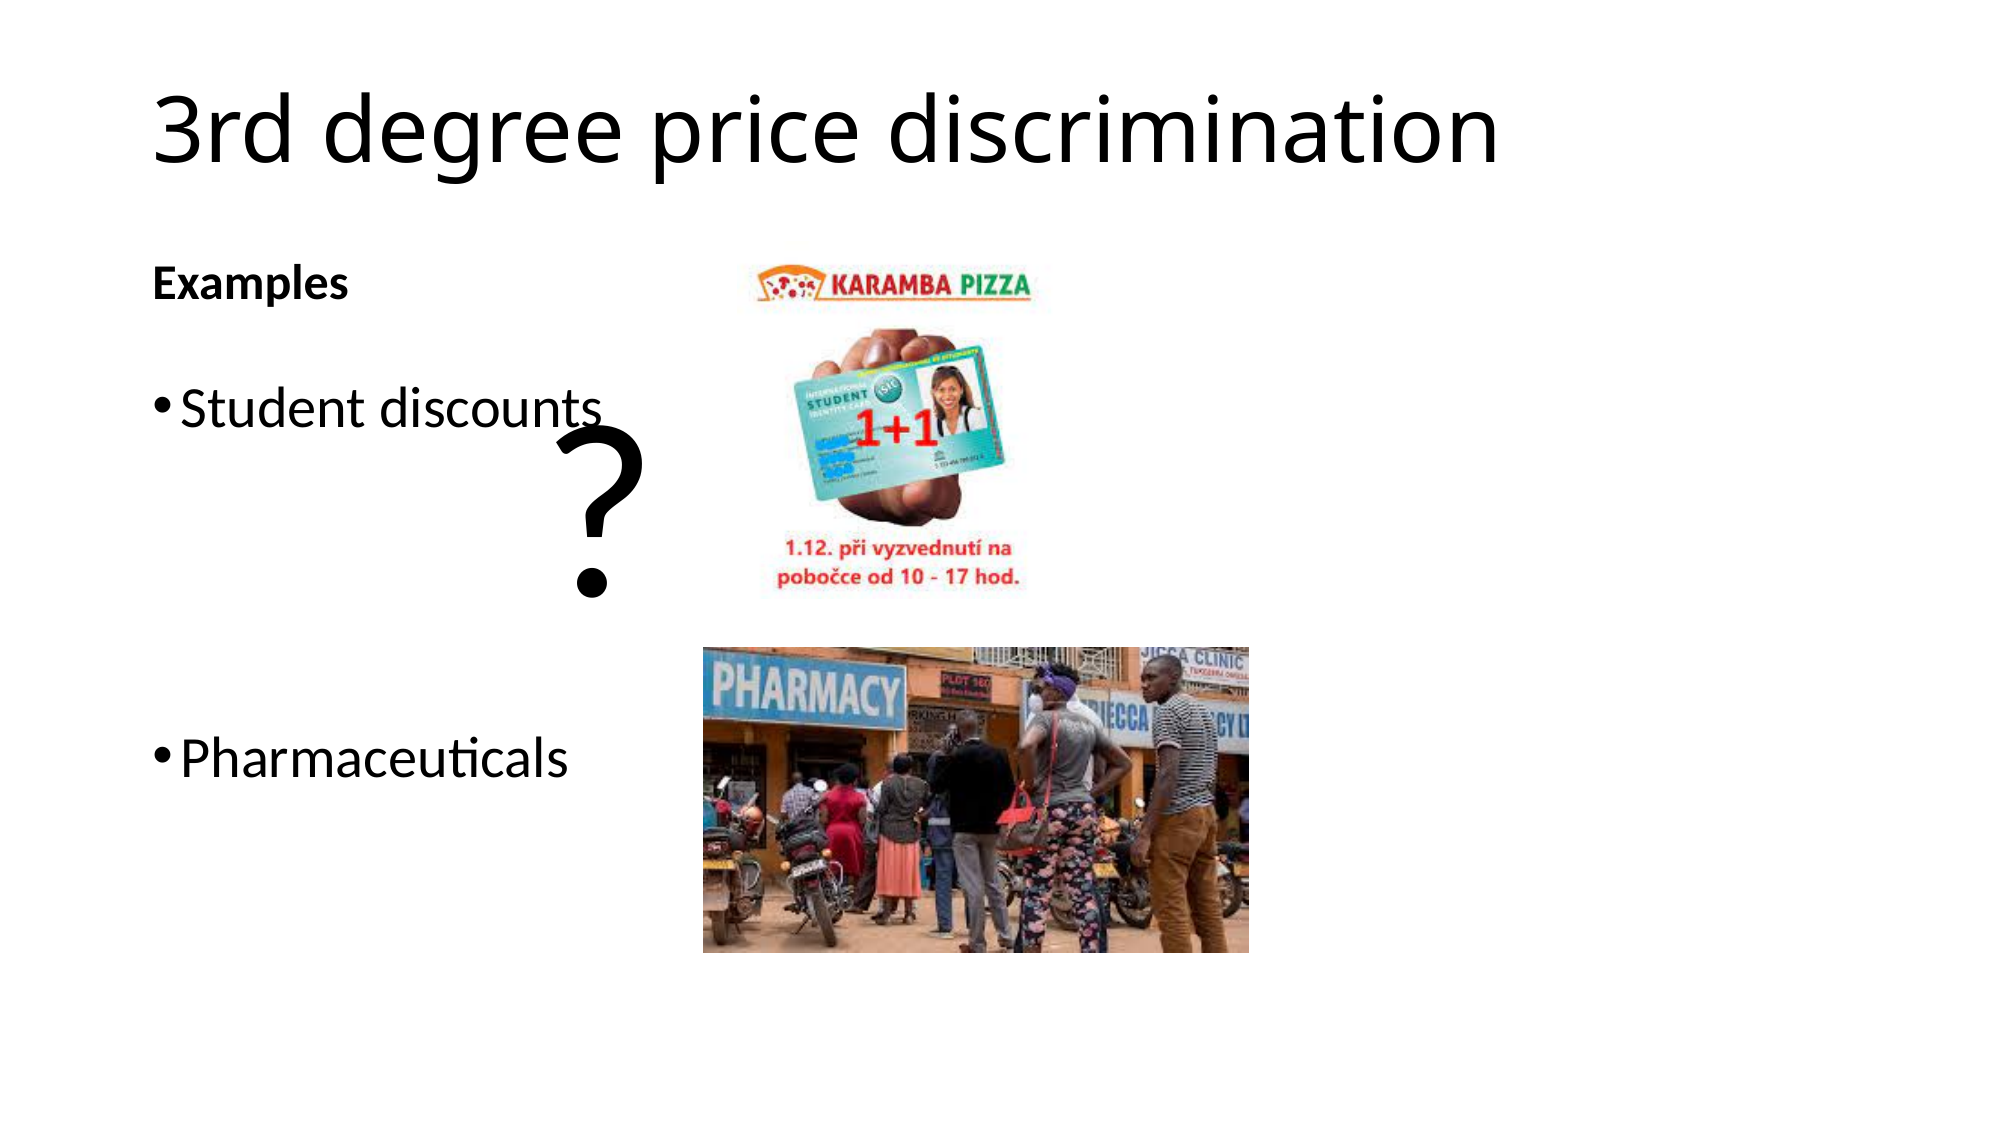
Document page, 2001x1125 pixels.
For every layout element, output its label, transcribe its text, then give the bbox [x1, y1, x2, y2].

picture [737, 241, 1057, 599]
list Examples Student discounts Pharmaceuticals [137, 241, 1863, 1017]
title 3rd degree price discrimination [137, 24, 1863, 241]
text_box ? [527, 339, 1144, 654]
picture [702, 647, 1249, 954]
